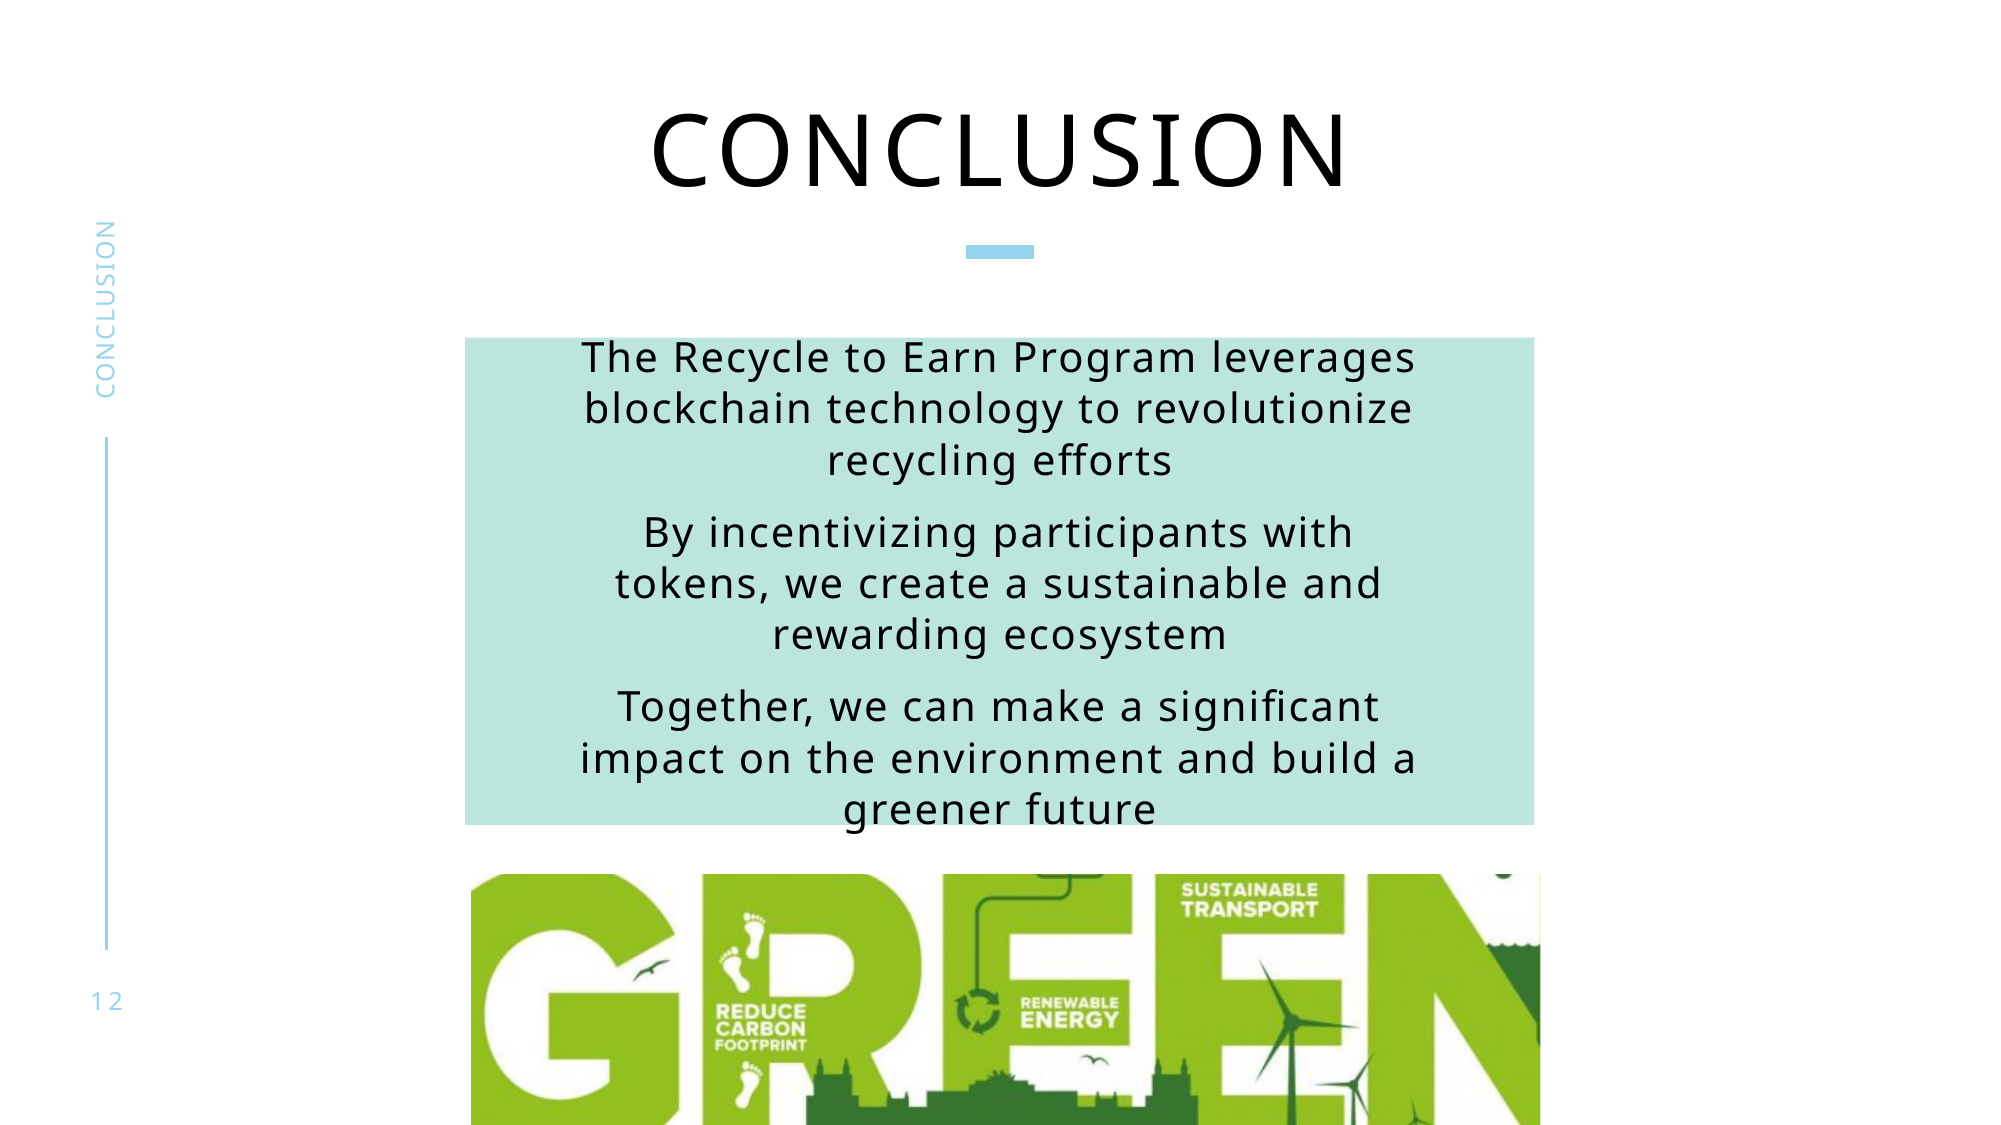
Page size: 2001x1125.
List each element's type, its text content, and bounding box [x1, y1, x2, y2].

picture [470, 874, 1541, 1125]
list The Recycle to Earn Program leverages blockchain technology to revolutionize recycling efforts By incentivizing participants with tokens, we create a sustainable and rewarding ecosystem Together, we can make a significant impact on the environment and build a greener future [465, 337, 1535, 825]
slide_number 12 [68, 987, 144, 1018]
title conclusion [607, 99, 1393, 187]
footer conclusion [90, 107, 122, 400]
